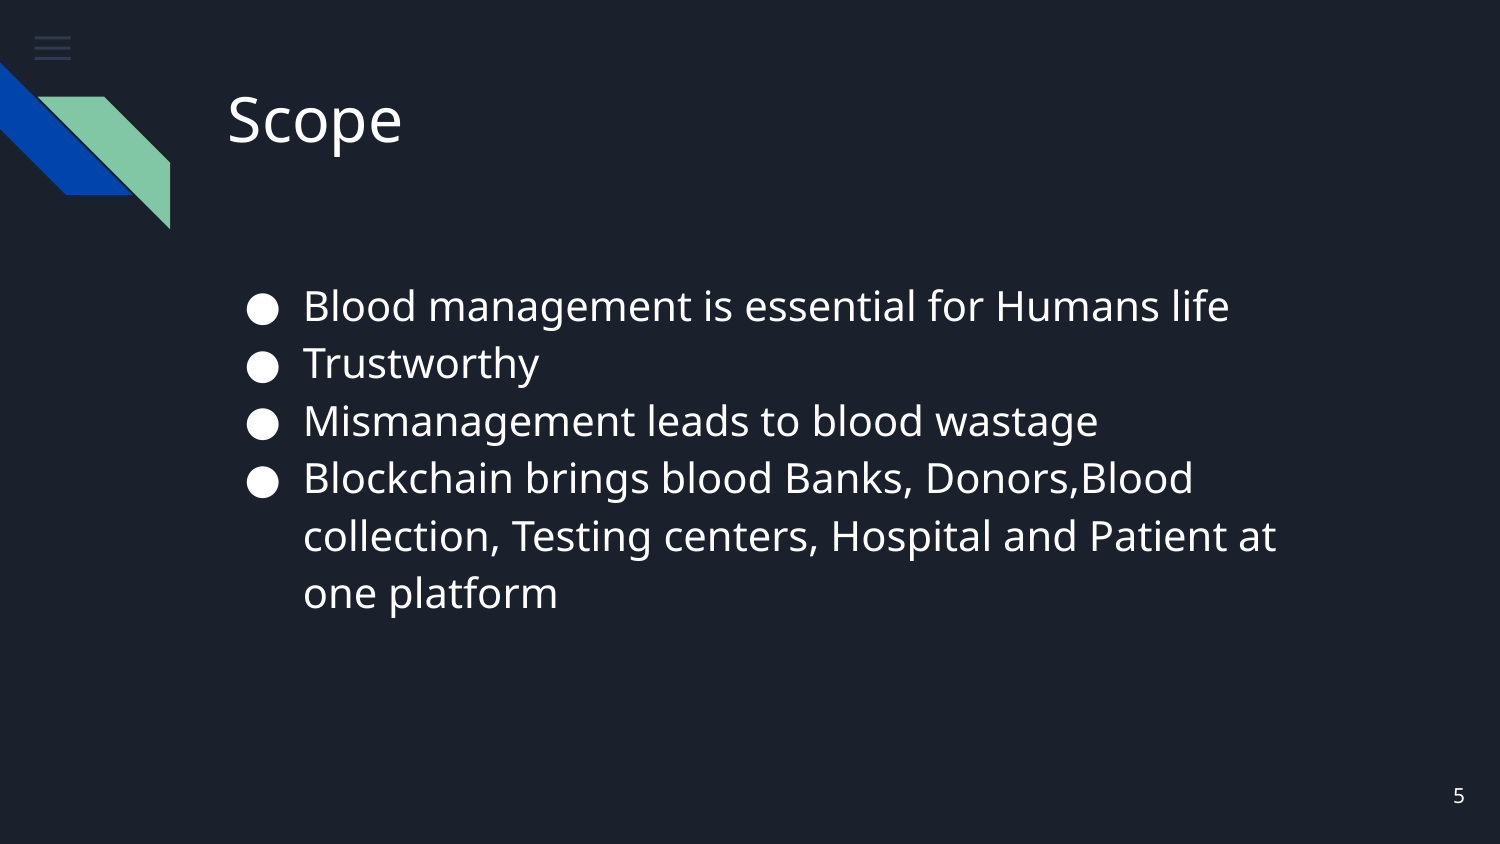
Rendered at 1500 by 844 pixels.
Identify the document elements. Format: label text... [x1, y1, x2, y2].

list Blood management is essential for Humans life Trustworthy Mismanagement leads to blood wastage Blockchain brings blood Banks, Donors,Blood collection, Testing centers, Hospital and Patient at one platform [212, 257, 1368, 735]
title Scope [212, 64, 1368, 215]
slide_number ‹#› [1389, 764, 1480, 830]
